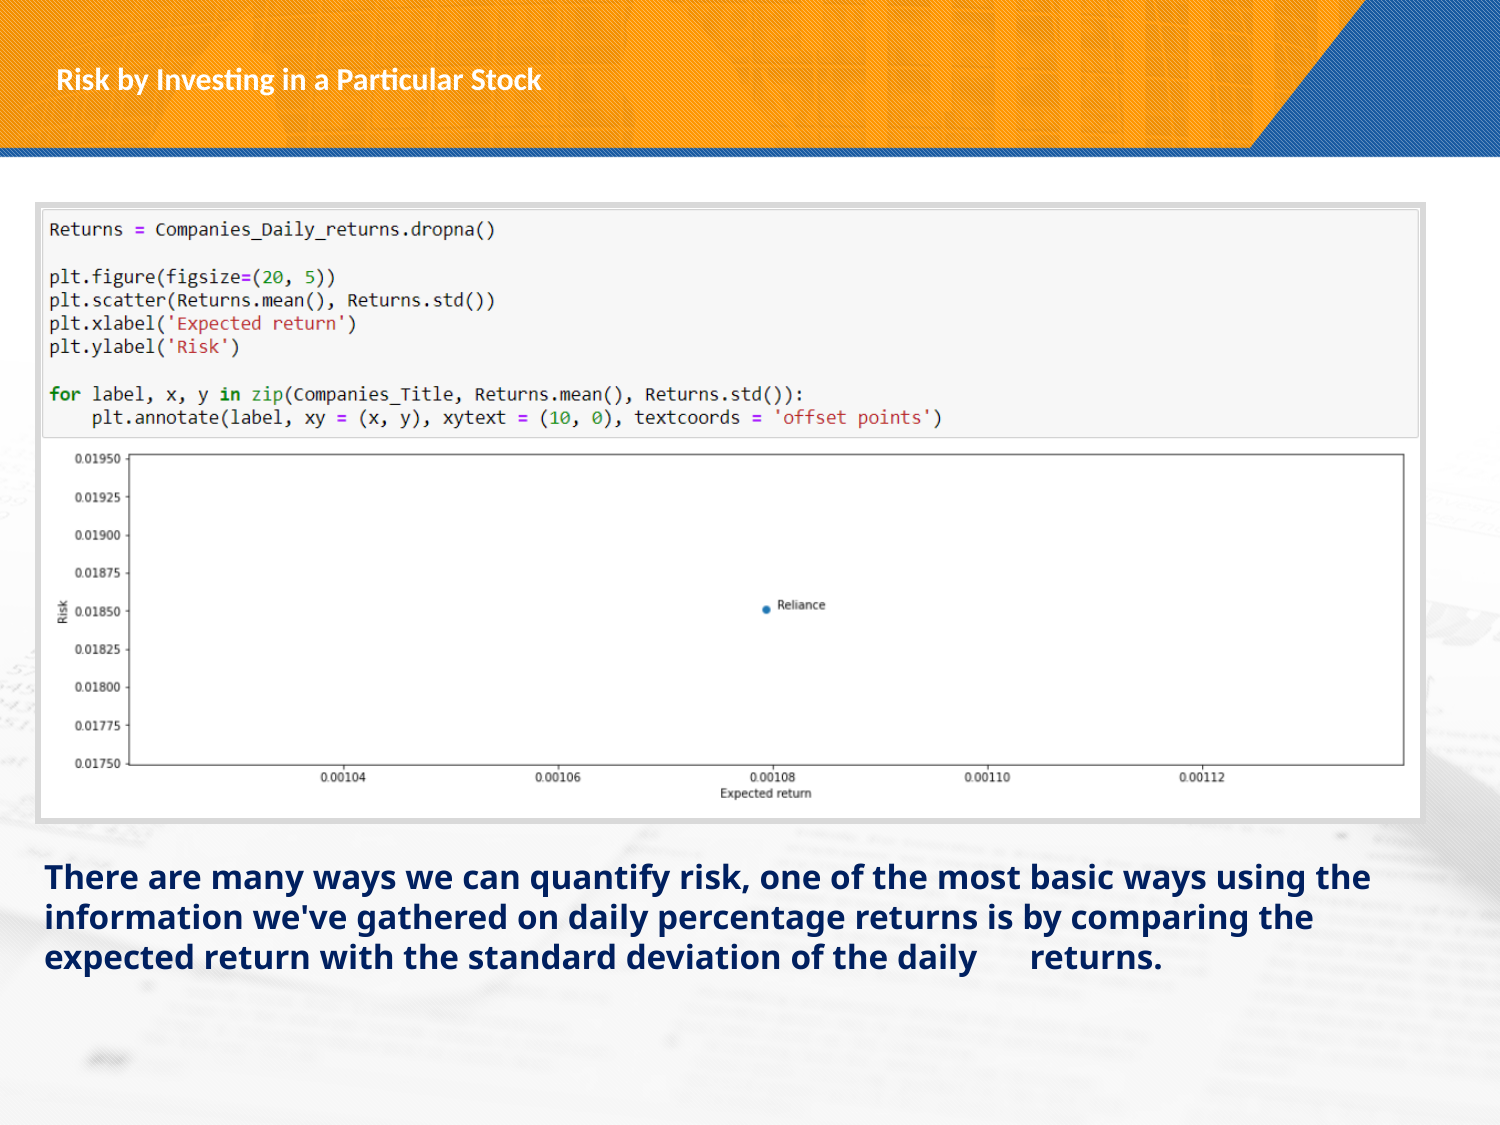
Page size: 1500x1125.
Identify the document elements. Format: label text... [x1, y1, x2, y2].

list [41, 207, 1420, 819]
picture [0, 0, 1500, 1125]
text_box There are many ways we can quantify risk, one of the most basic ways using the information we've gathered on daily percentage returns is by comparing the expected return with the standard deviation of the daily returns. [29, 848, 1471, 984]
title Risk by Investing in a Particular Stock [41, 12, 1483, 143]
